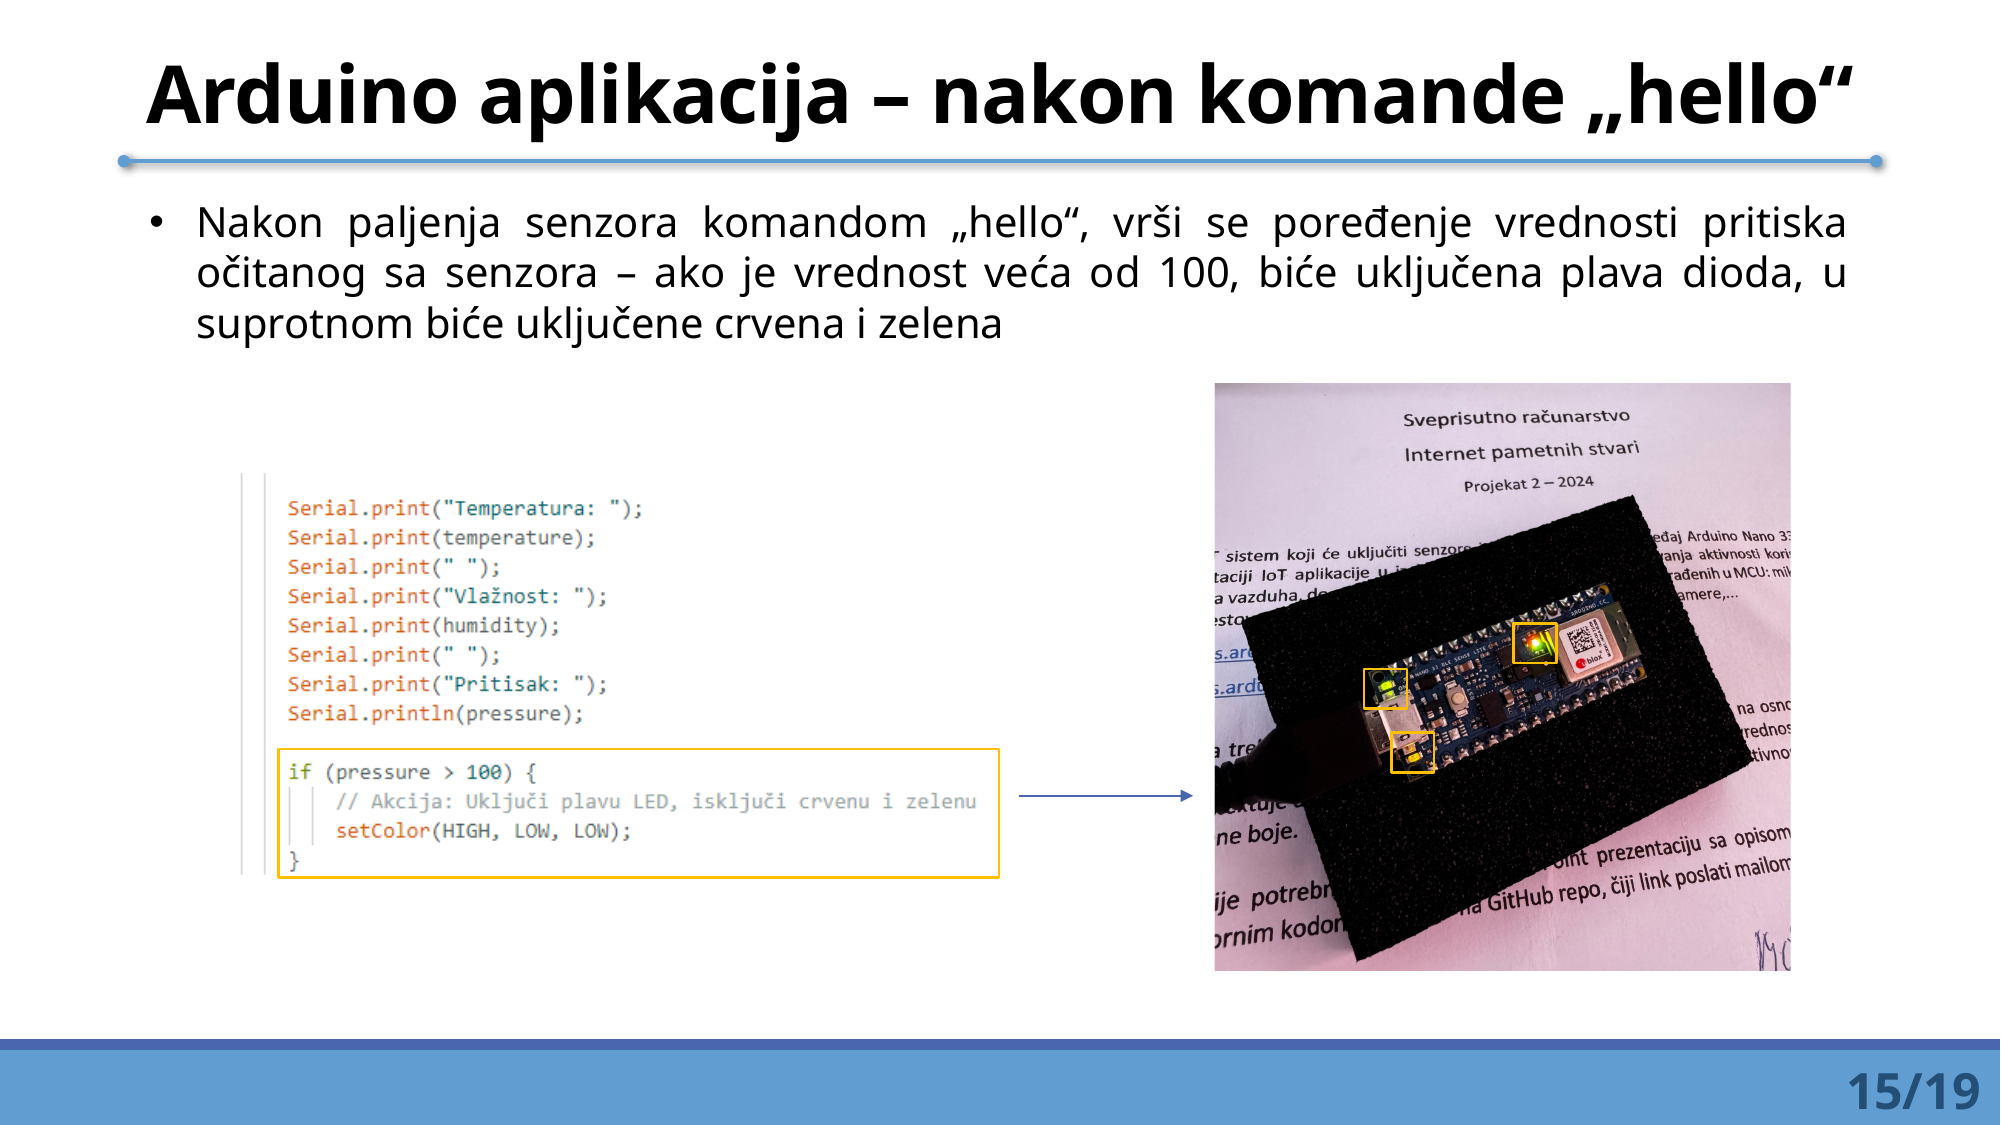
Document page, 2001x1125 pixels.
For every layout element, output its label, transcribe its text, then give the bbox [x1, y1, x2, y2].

picture [1208, 383, 1797, 971]
picture [234, 472, 1000, 878]
title Arduino aplikacija – nakon komande „hello“ [99, 42, 1900, 148]
text_box Nakon paljenja senzora komandom „hello“, vrši se poređenje vrednosti pritiska očitanog sa senzora – ako je vrednost veća od 100, biće uključena plava dioda, u suprotnom biće uključene crvena i zelena [134, 188, 1864, 354]
slide_number 15/19 [1824, 1054, 1996, 1125]
